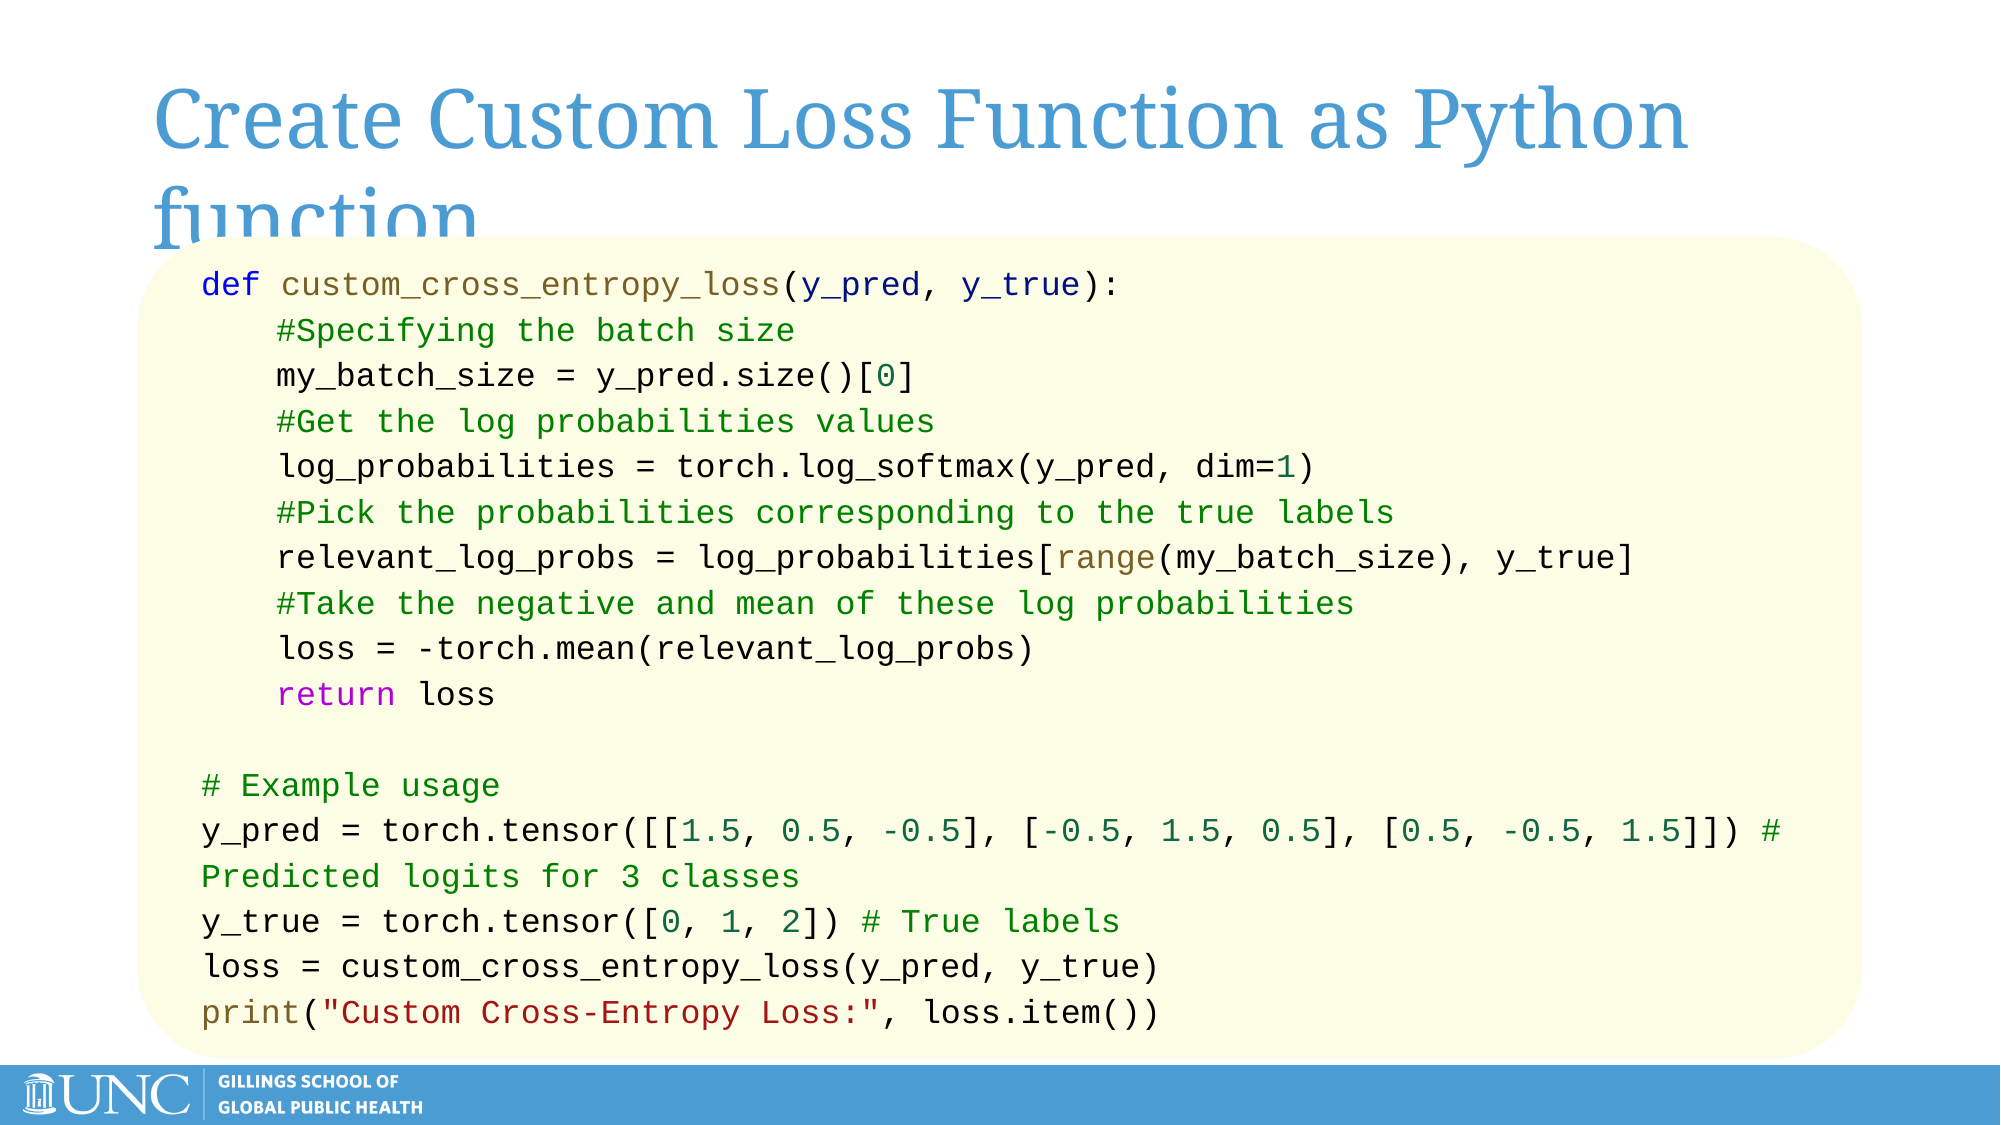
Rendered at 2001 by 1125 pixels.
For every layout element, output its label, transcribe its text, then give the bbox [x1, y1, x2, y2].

title Create Custom Loss Function as Python function [137, 59, 1863, 236]
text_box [137, 236, 1863, 1059]
picture [23, 1068, 422, 1120]
